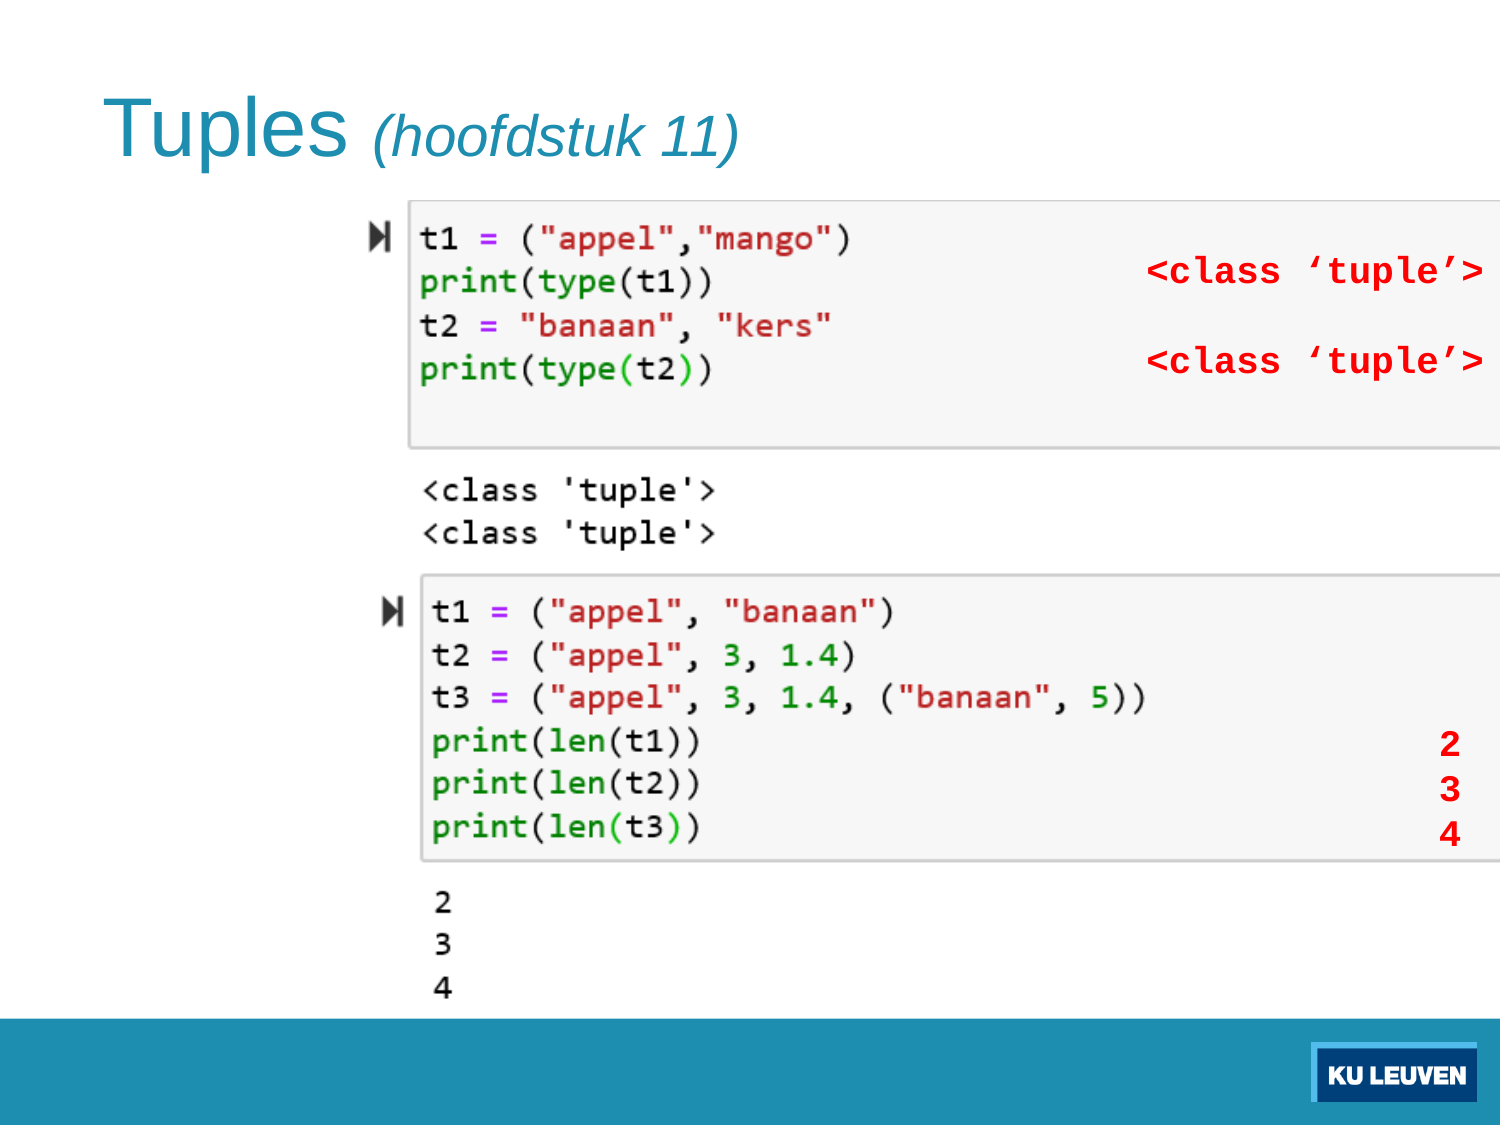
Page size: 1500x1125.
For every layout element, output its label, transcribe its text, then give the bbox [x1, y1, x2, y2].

picture [355, 200, 1500, 1009]
title Tuples (hoofdstuk 11) [93, 34, 1406, 225]
picture [1311, 1042, 1477, 1102]
